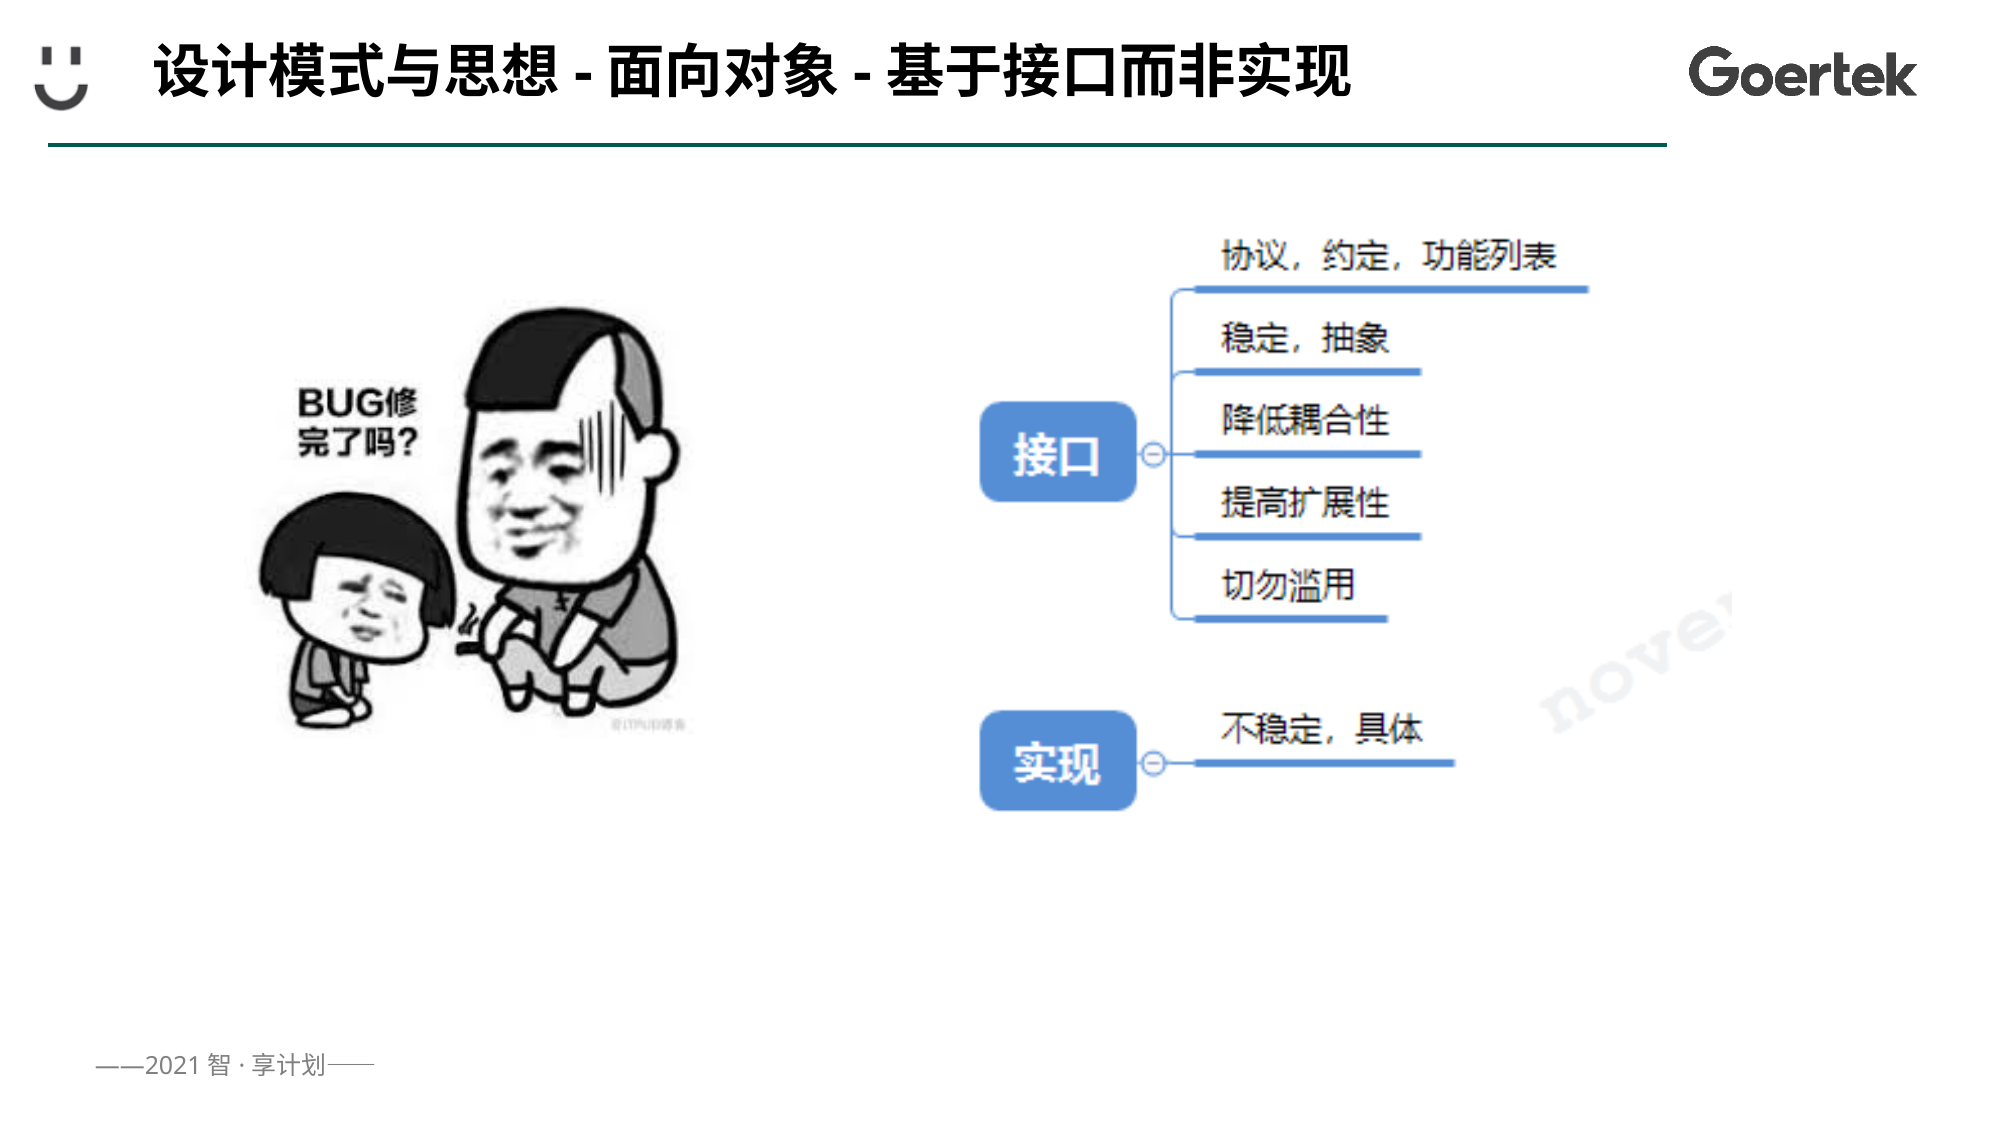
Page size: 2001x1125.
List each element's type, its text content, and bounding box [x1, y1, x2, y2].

picture [857, 150, 1732, 930]
title 设计模式与思想-面向对象-基于接口而非实现 [137, 22, 1470, 125]
picture [229, 299, 695, 739]
picture [1689, 46, 1917, 96]
picture [18, 33, 105, 121]
